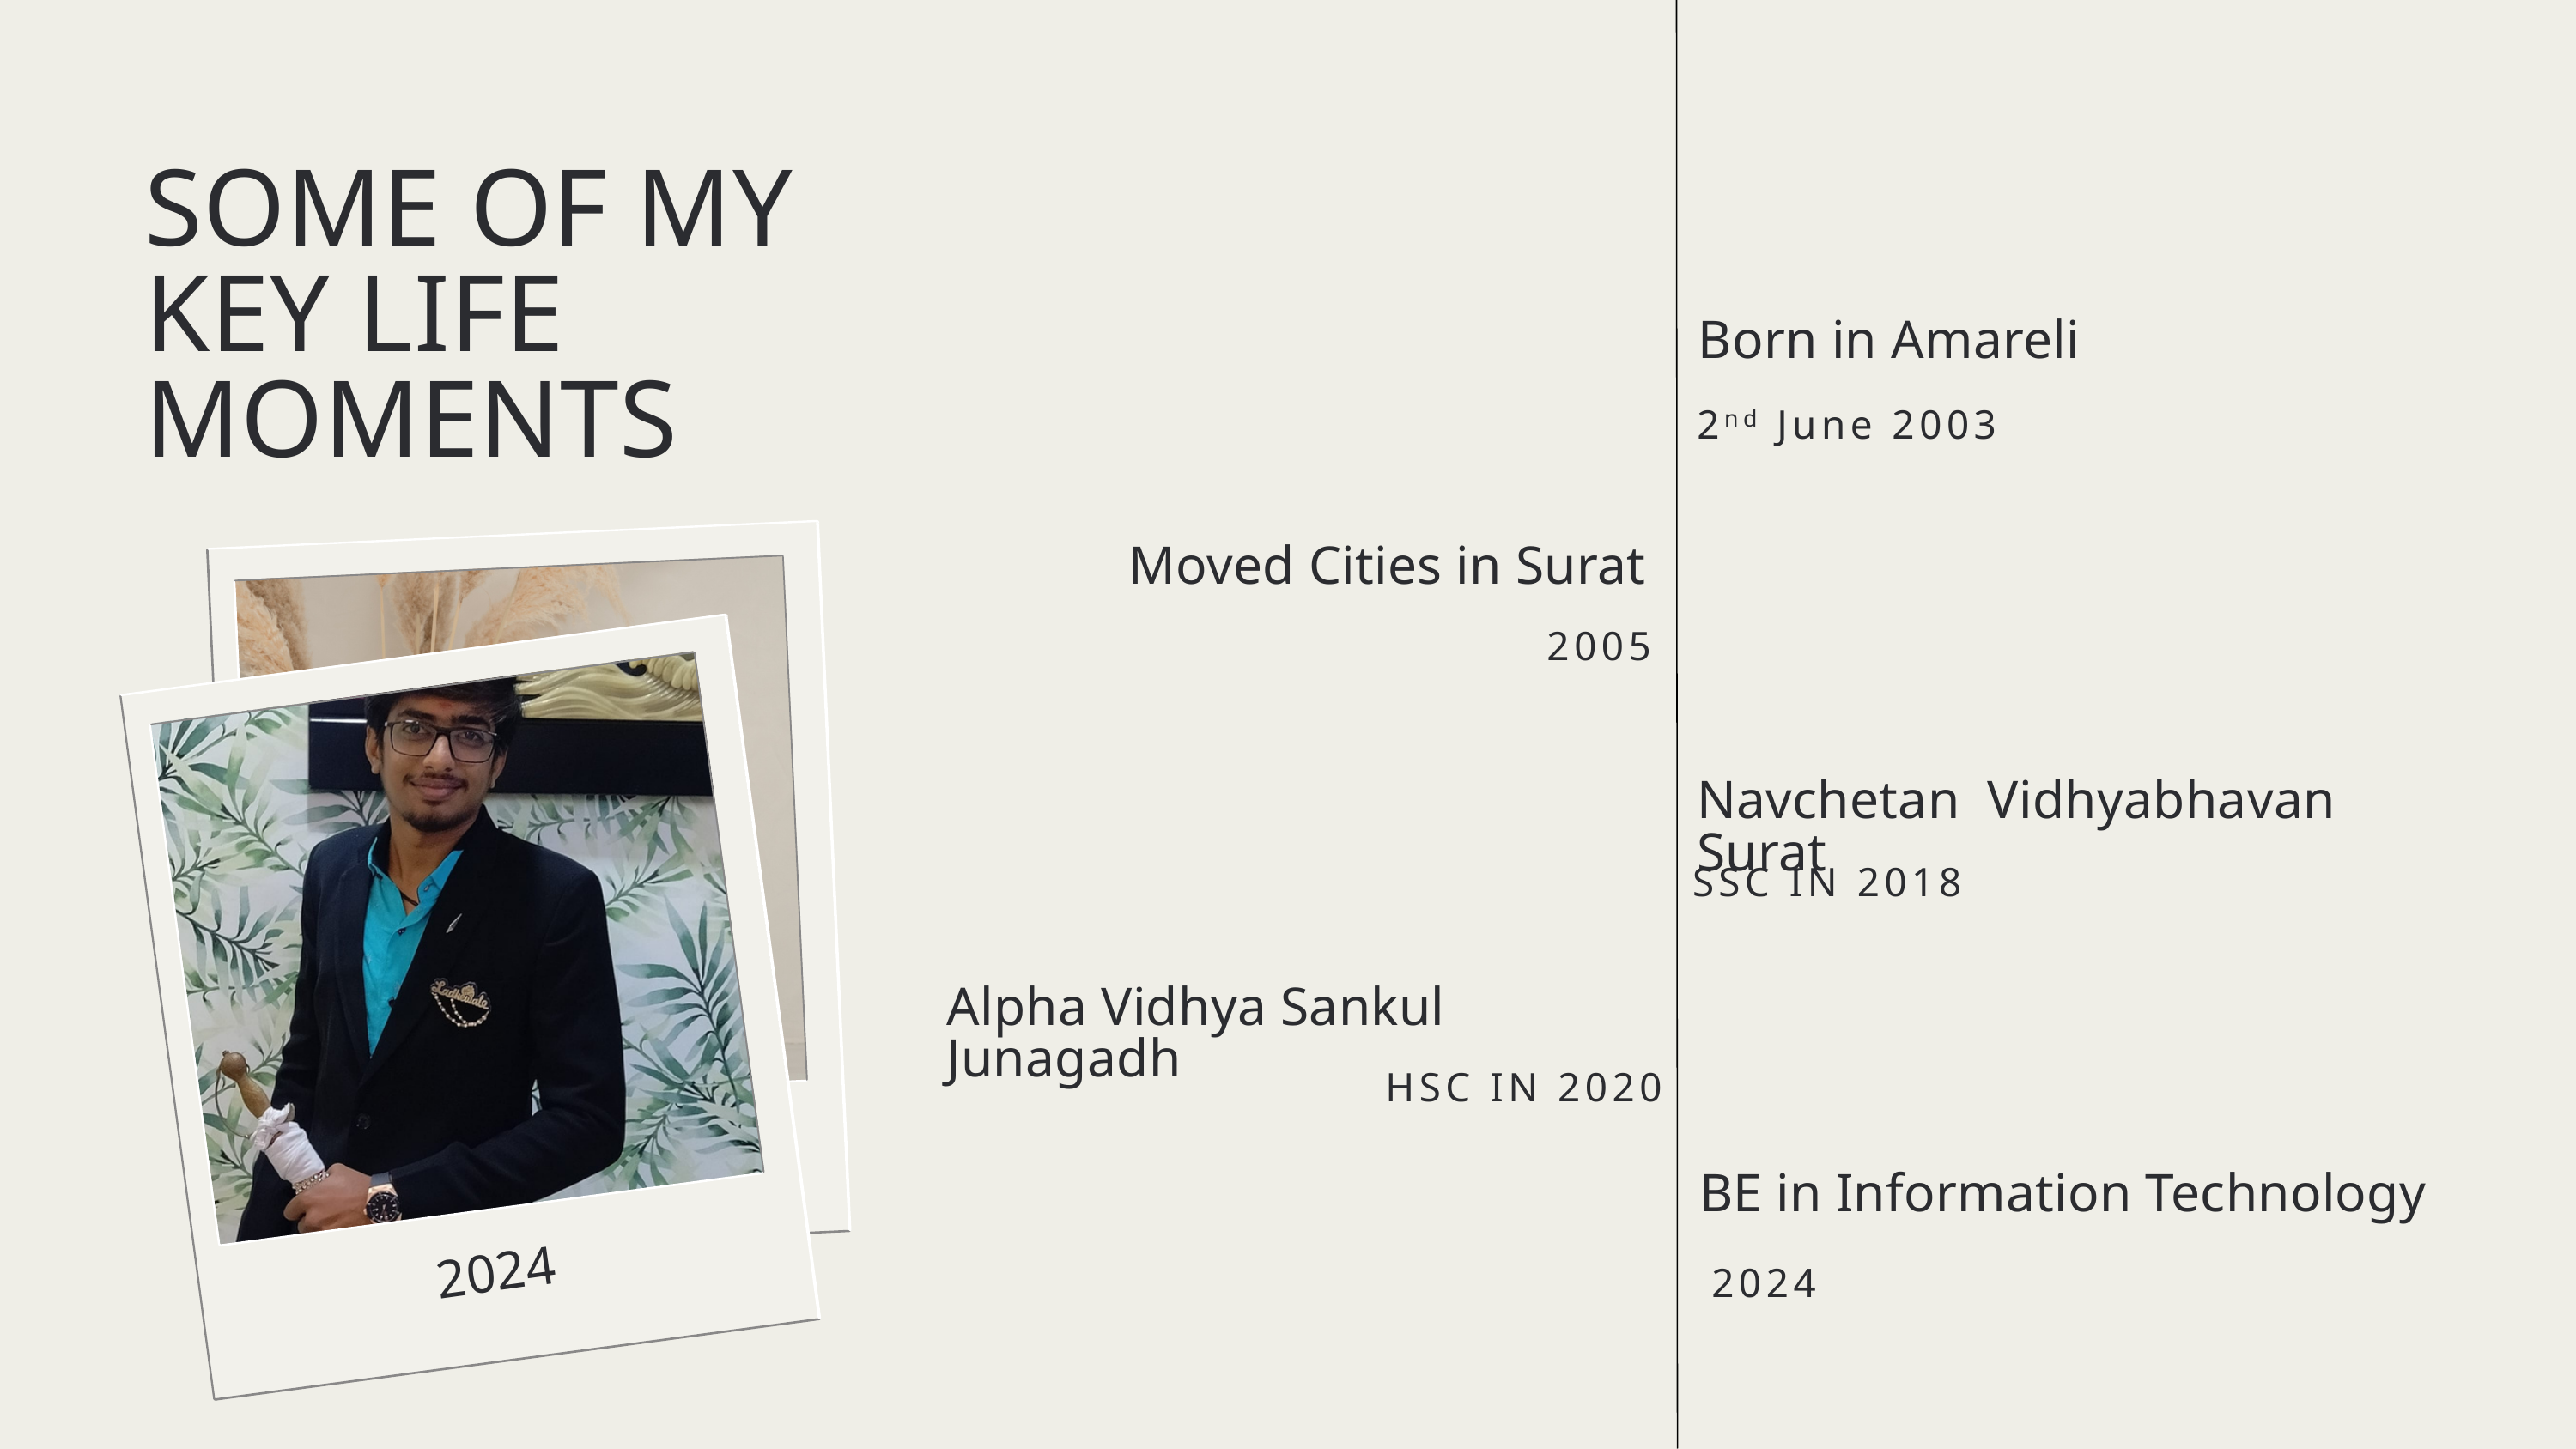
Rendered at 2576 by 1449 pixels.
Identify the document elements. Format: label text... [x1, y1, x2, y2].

text_box 2nd June 2003 [1697, 388, 2430, 447]
text_box BE in Information Technology [1699, 1169, 2433, 1222]
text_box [141, 499, 882, 1367]
text_box Navchetan Vidhyabhavan Surat [1697, 777, 2459, 882]
text_box 2005 [918, 609, 1652, 669]
text_box Alpha Vidhya Sankul Junagadh [946, 983, 1680, 1088]
text_box 2024 [1711, 1246, 2445, 1306]
text_box SSC IN 2018 [1692, 846, 2426, 906]
text_box Moved Cities in Surat [914, 542, 1647, 595]
text_box SOME OF MY KEY LIFE MOMENTS [144, 161, 878, 479]
text_box HSC IN 2020 [929, 1051, 1662, 1111]
text_box Born in Amareli [1698, 316, 2432, 369]
